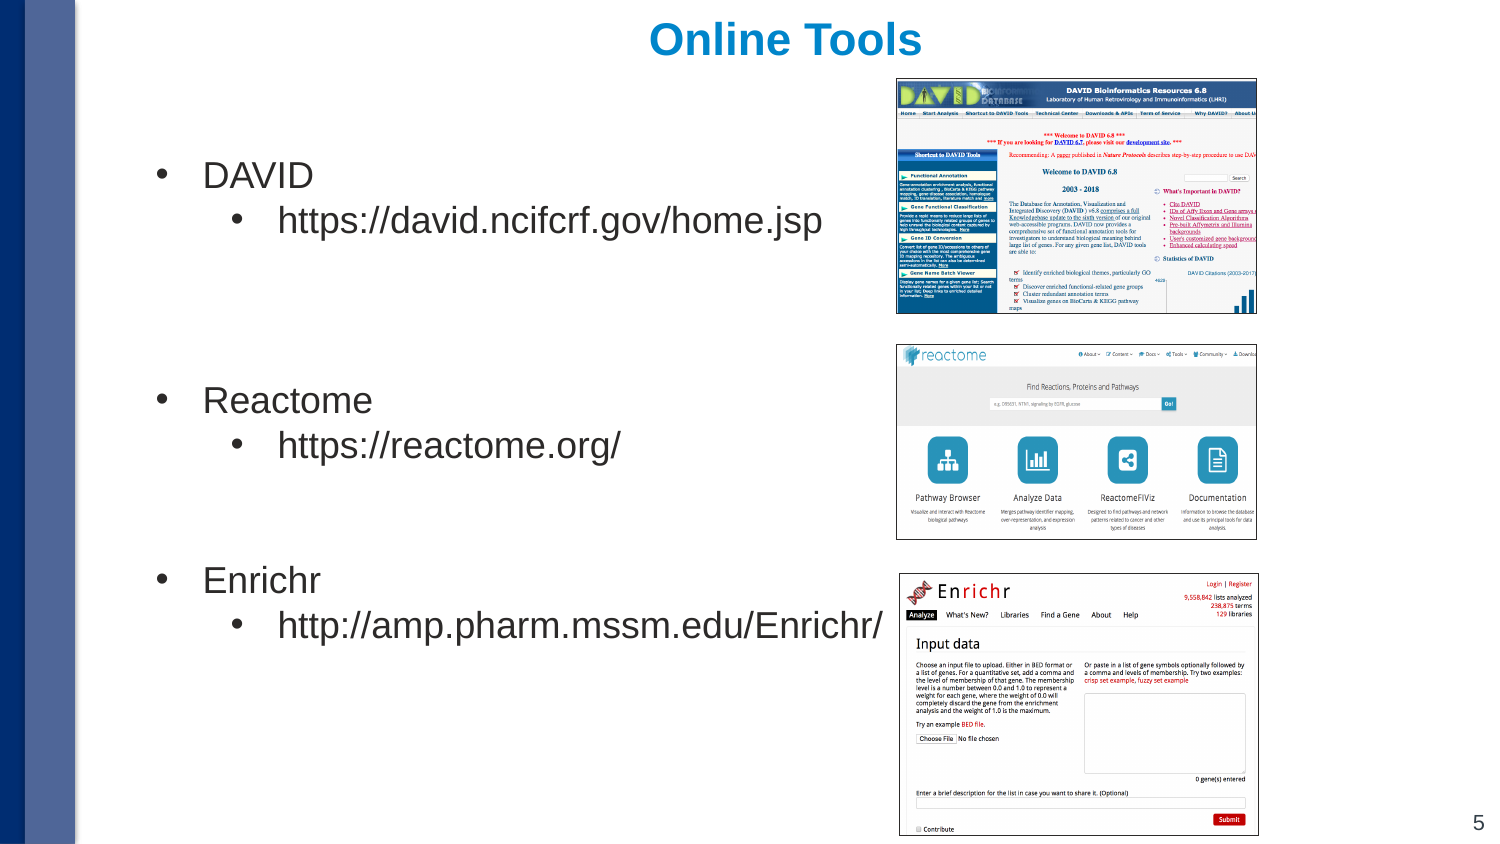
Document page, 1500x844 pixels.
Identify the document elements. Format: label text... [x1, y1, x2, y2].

picture [896, 344, 1257, 540]
picture [896, 78, 1257, 314]
slide_number 5 [1428, 798, 1500, 844]
text_box DAVID https://david.ncifcrf.gov/home.jsp Reactome https://reactome.org/ Enrichr http://amp.pharm.mssm.edu/Enrichr/ [140, 144, 1118, 699]
picture [898, 572, 1260, 837]
title Online Tools [81, 2, 1491, 63]
